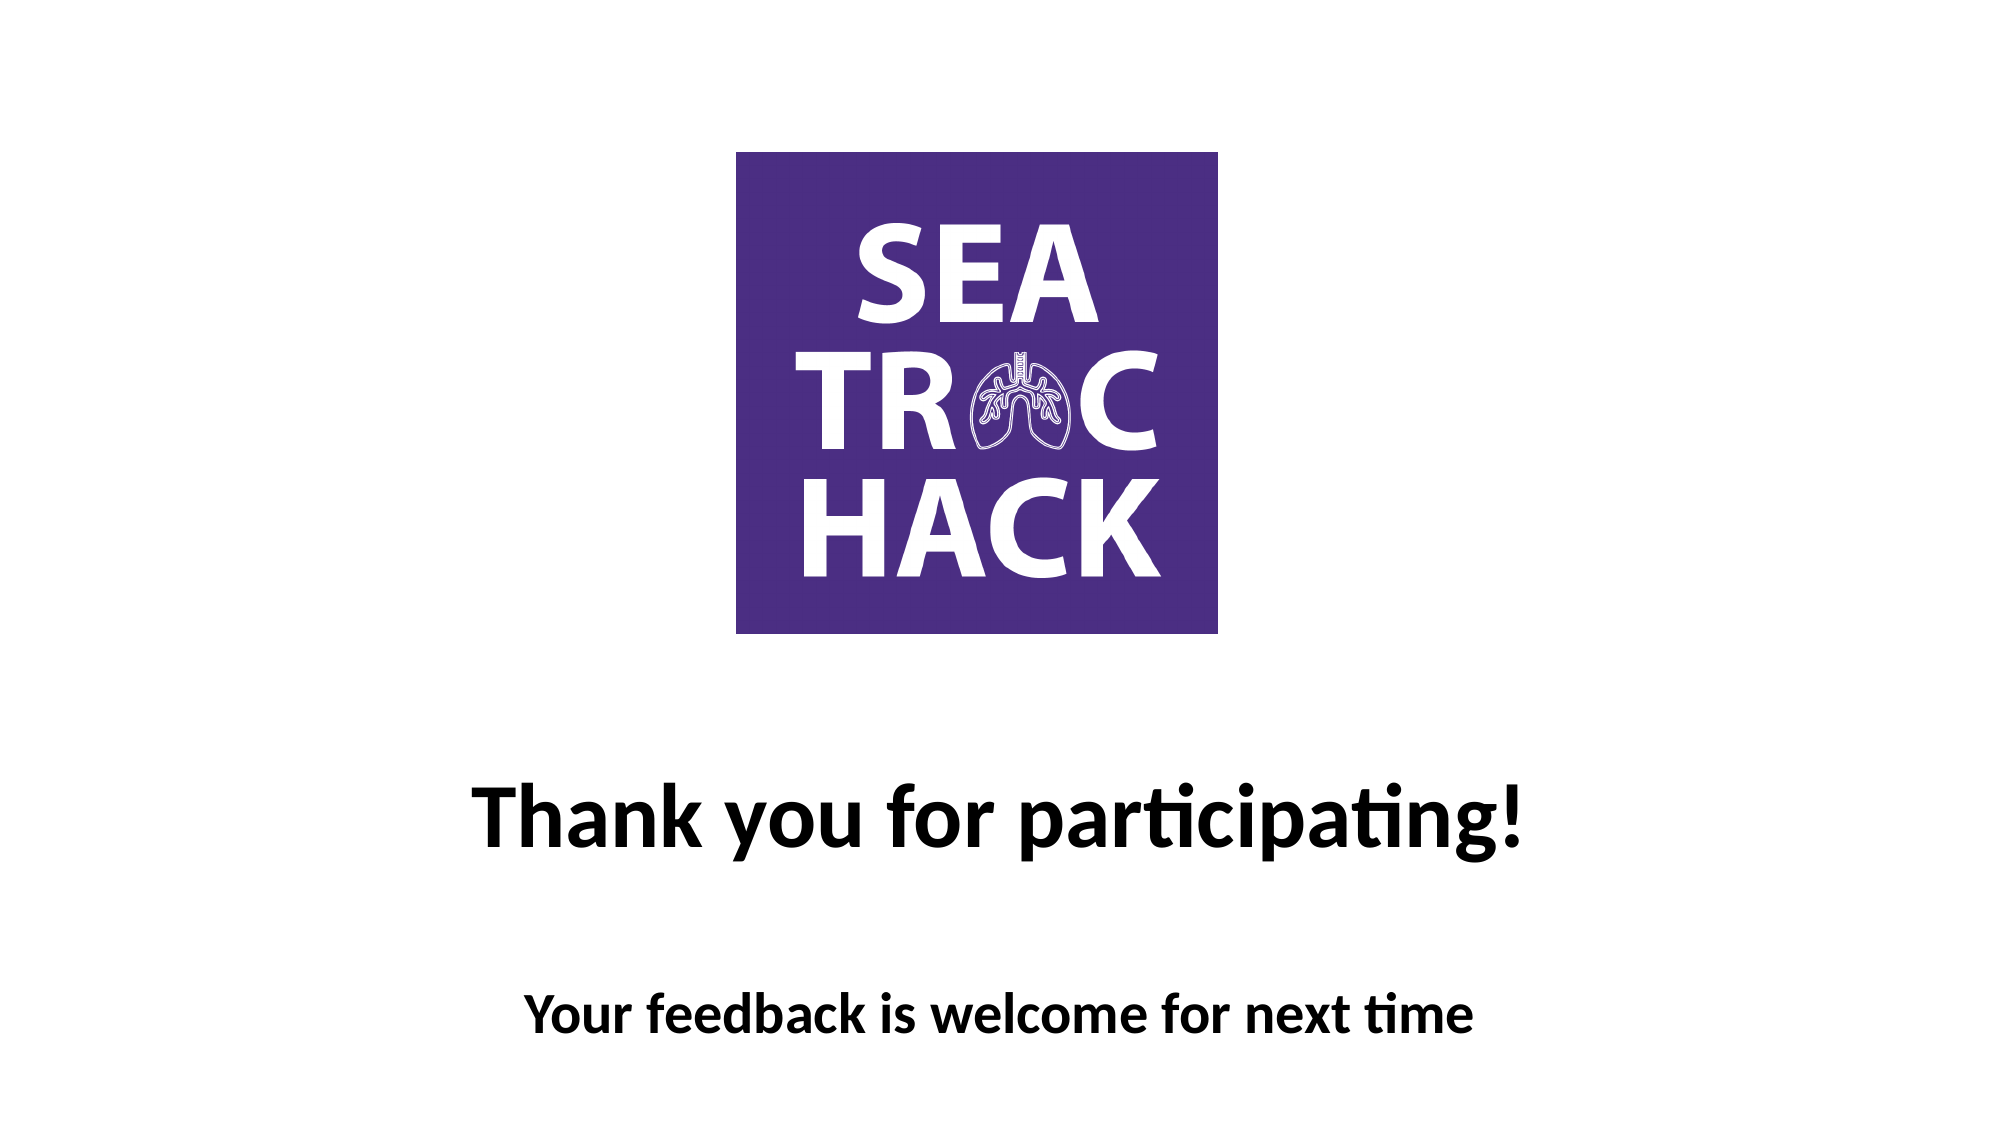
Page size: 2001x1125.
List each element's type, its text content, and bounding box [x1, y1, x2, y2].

picture [735, 151, 1218, 634]
text_box Thank you for participating! Your feedback is welcome for next time [136, 748, 1864, 1053]
